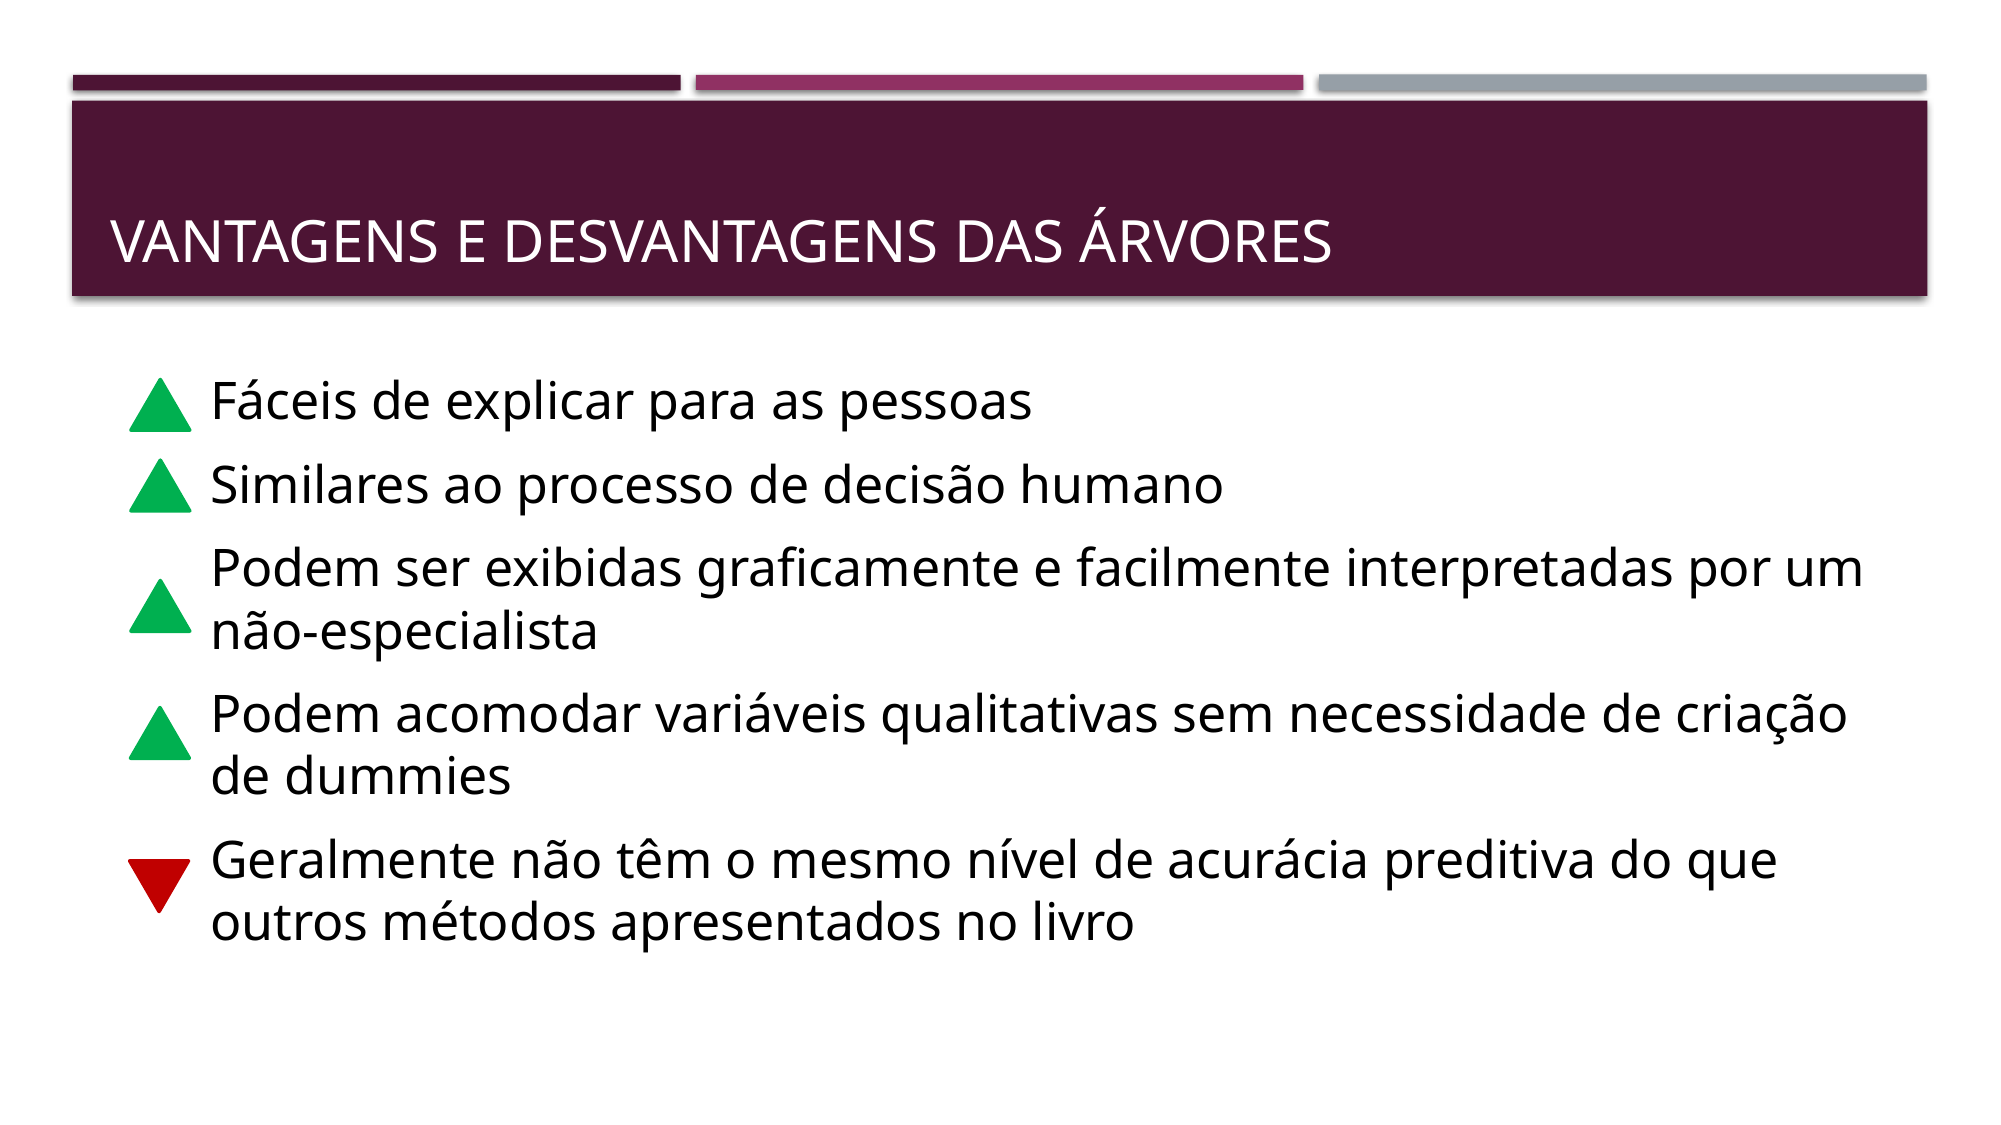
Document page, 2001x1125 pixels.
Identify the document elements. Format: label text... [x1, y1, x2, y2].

text_box [129, 578, 192, 634]
text_box [129, 377, 192, 432]
title Vantagens e desvantagens das árvores [95, 115, 1905, 282]
text_box [128, 859, 191, 914]
list Fáceis de explicar para as pessoas Similares ao processo de decisão humano Podem ser exibidas graficamente e facilmente interpretadas por um não-especialista Podem acomodar variáveis qualitativas sem necessidade de criação de dummies Geralmente não têm o mesmo nível de acurácia preditiva do que outros métodos apresentados no livro [195, 357, 1905, 962]
text_box [128, 705, 191, 761]
text_box [129, 458, 192, 513]
